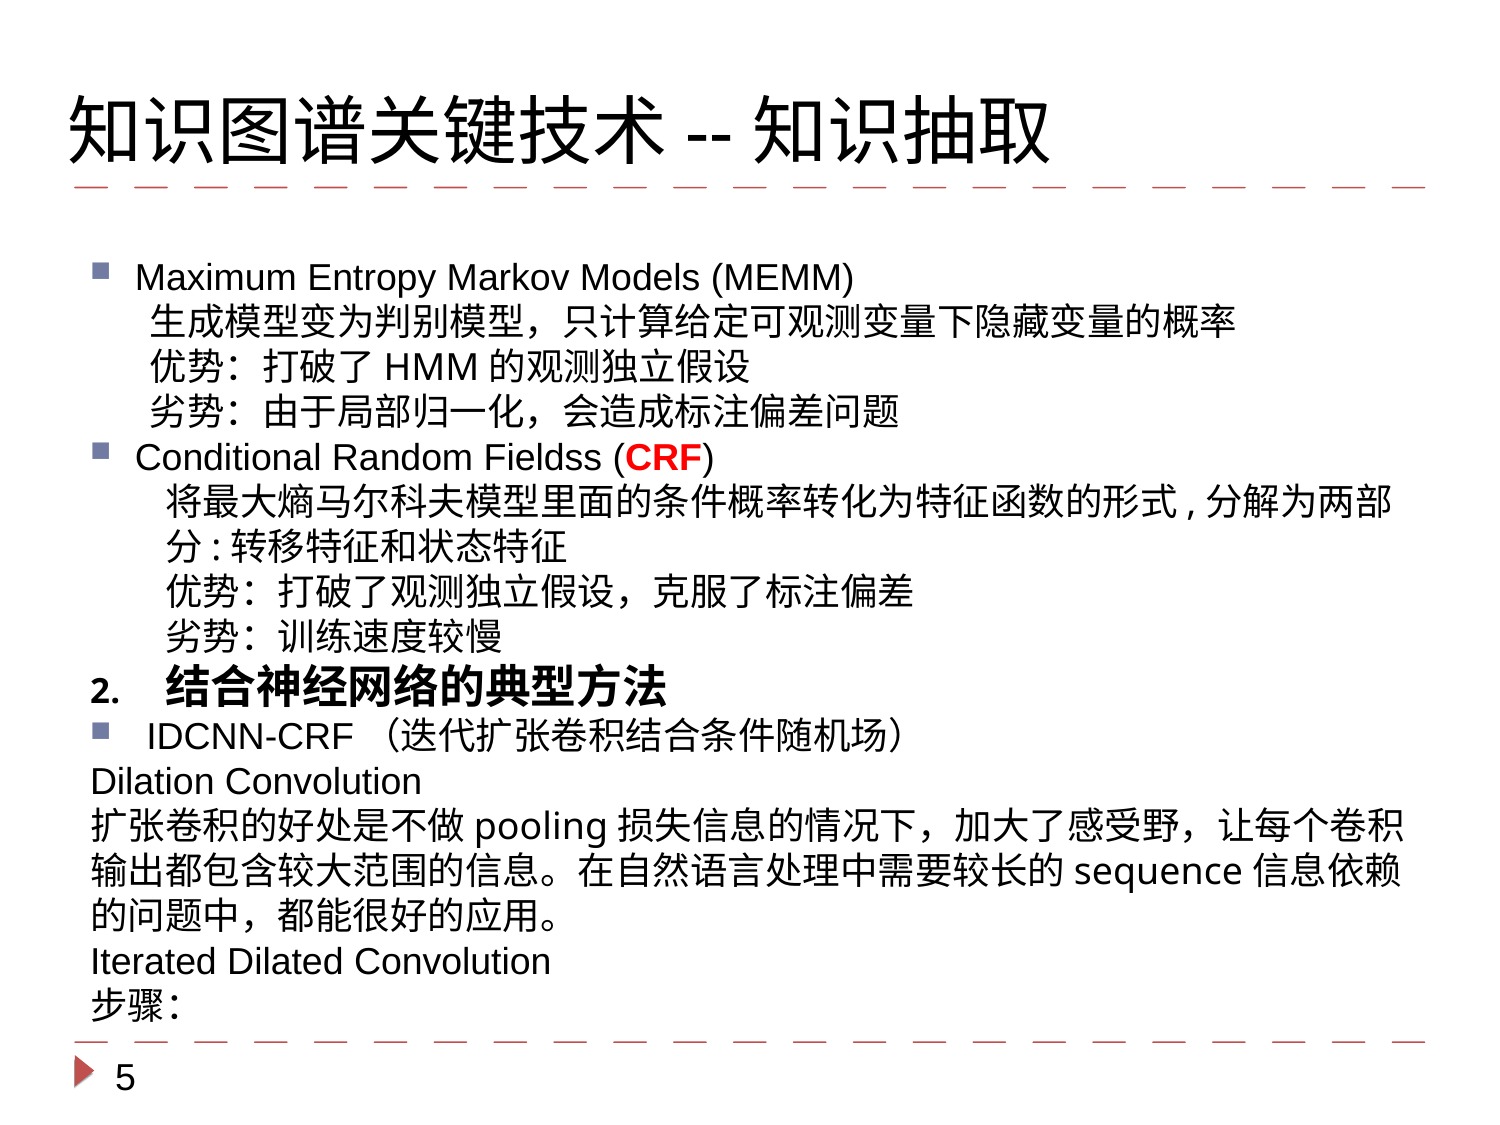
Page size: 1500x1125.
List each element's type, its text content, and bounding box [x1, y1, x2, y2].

text_box Maximum Entropy Markov Models (MEMM) 生成模型变为判别模型，只计算给定可观测变量下隐藏变量的概率 优势：打破了HMM的观测独立假设 劣势：由于局部归一化，会造成标注偏差问题 Conditional Random Fieldss (CRF) 将最大熵马尔科夫模型里面的条件概率转化为特征函数的形式,分解为两部分:转移特征和状态特征 优势：打破了观测独立假设，克服了标注偏差 劣势：训练速度较慢 结合神经网络的典型方法 IDCNN-CRF（迭代扩张卷积结合条件随机场） Dilation Convolution 扩张卷积的好处是不做pooling损失信息的情况下，加大了感受野，让每个卷积输出都包含较大范围的信息。在自然语言处理中需要较长的sequence信息依赖的问题中，都能很好的应用。 Iterated Dilated Convolution 步骤： [75, 200, 1425, 1046]
text_box 5 [100, 1045, 425, 1106]
text_box 知识图谱关键技术--知识抽取 [53, 19, 1391, 182]
